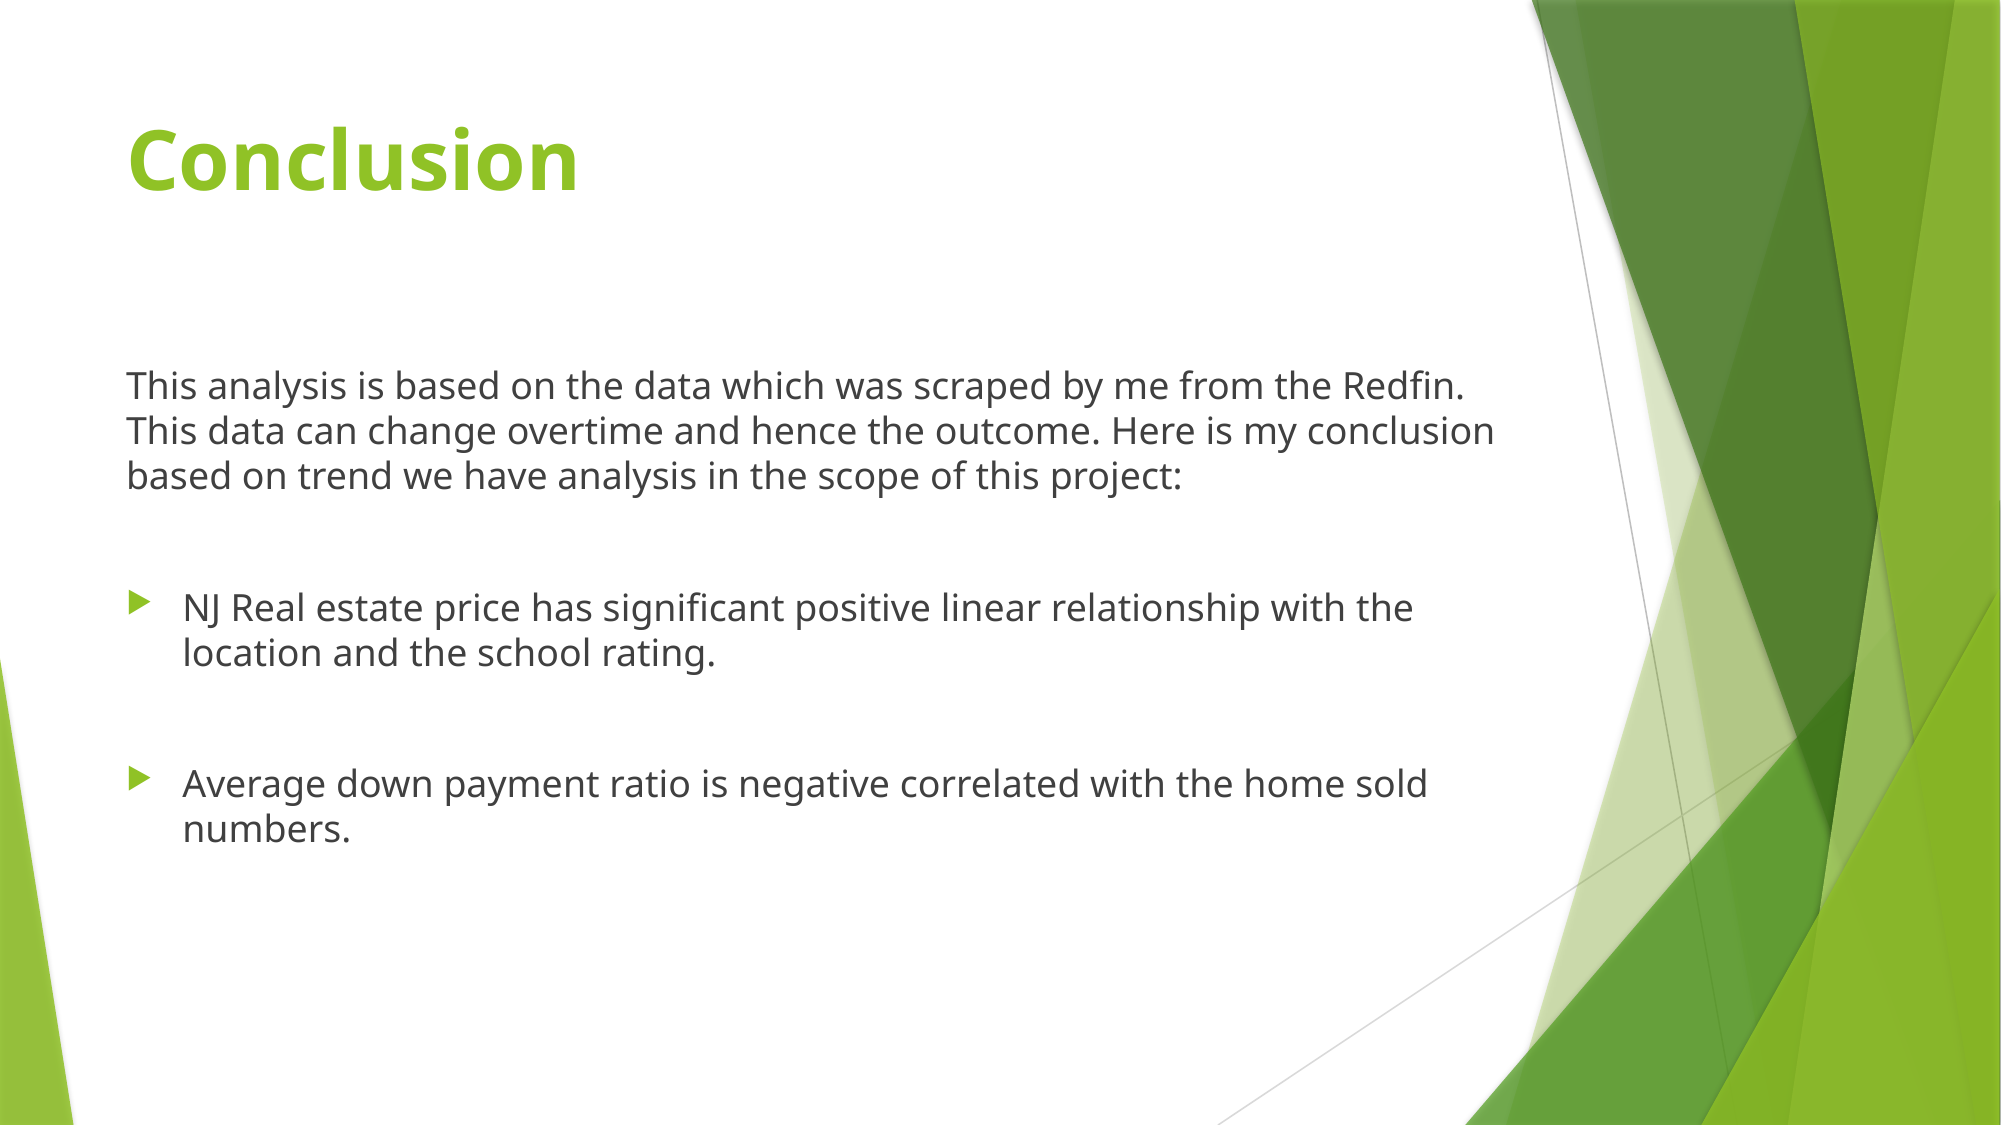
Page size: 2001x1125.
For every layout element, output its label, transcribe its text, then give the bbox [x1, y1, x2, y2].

title Conclusion [111, 99, 1522, 317]
list This analysis is based on the data which was scraped by me from the Redfin. This data can change overtime and hence the outcome. Here is my conclusion based on trend we have analysis in the scope of this project: NJ Real estate price has significant positive linear relationship with the location and the school rating. Average down payment ratio is negative correlated with the home sold numbers. [111, 354, 1522, 992]
